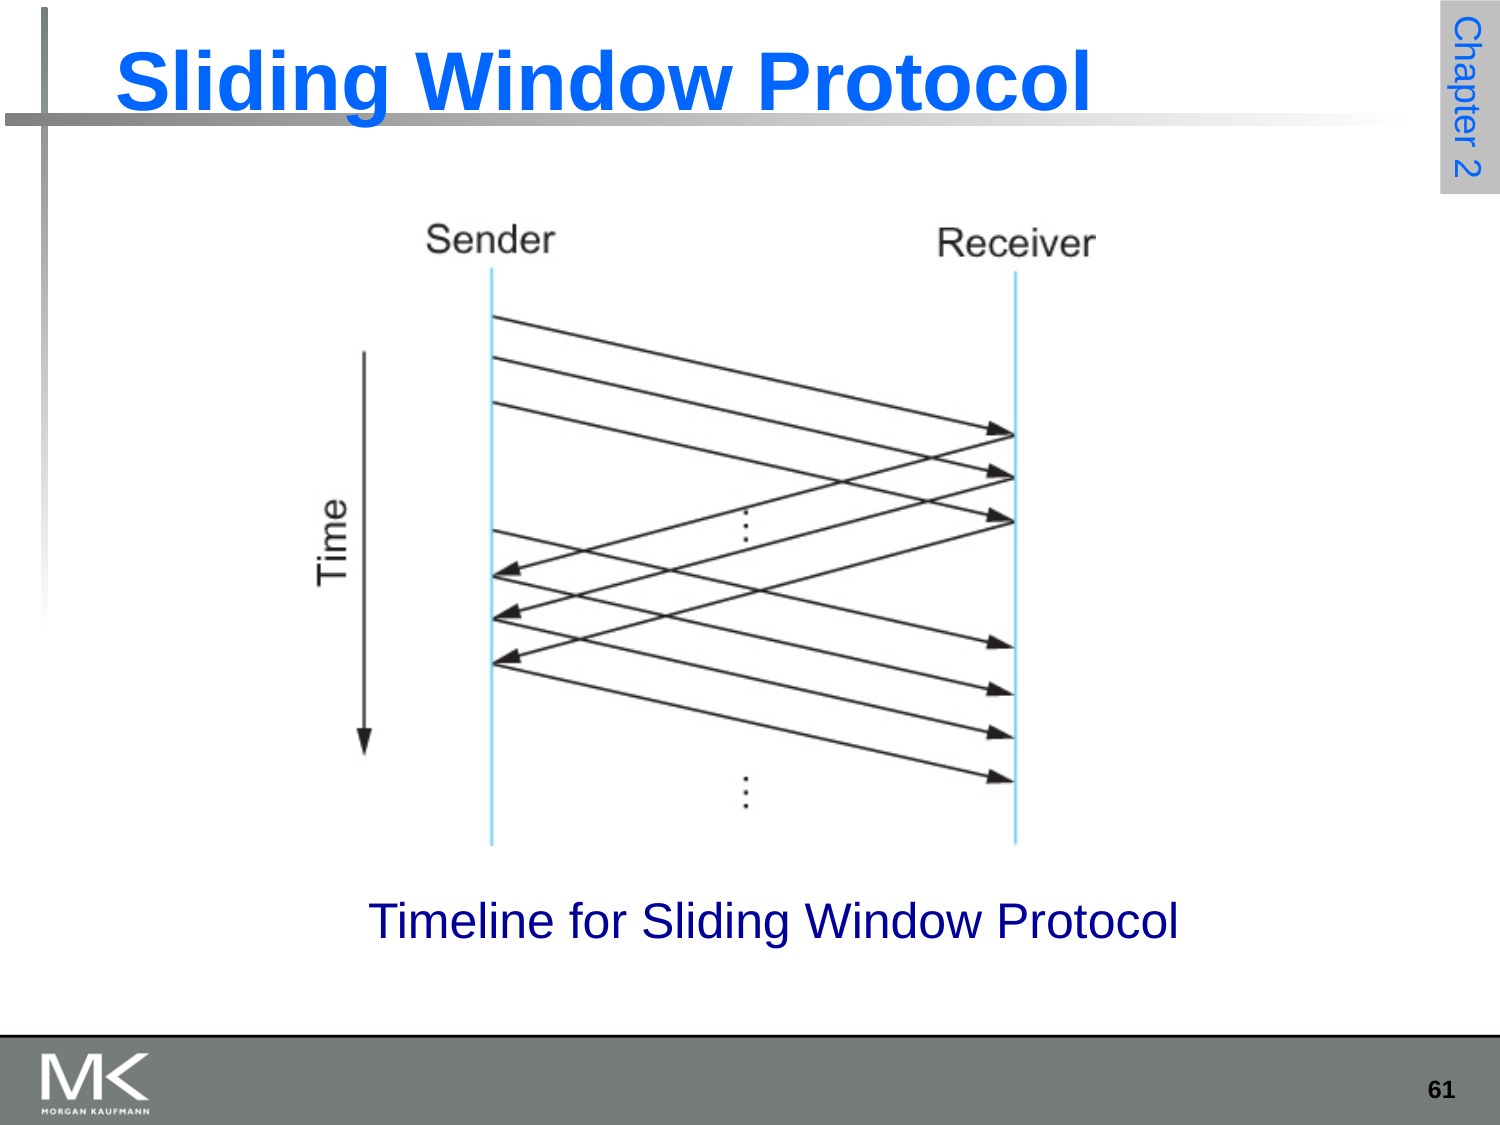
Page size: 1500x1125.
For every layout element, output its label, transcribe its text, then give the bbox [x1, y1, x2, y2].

title Sliding Window Protocol [100, 19, 1459, 135]
picture [29, 1046, 160, 1123]
text_box Timeline for Sliding Window Protocol [353, 881, 1195, 957]
picture [312, 219, 1096, 847]
